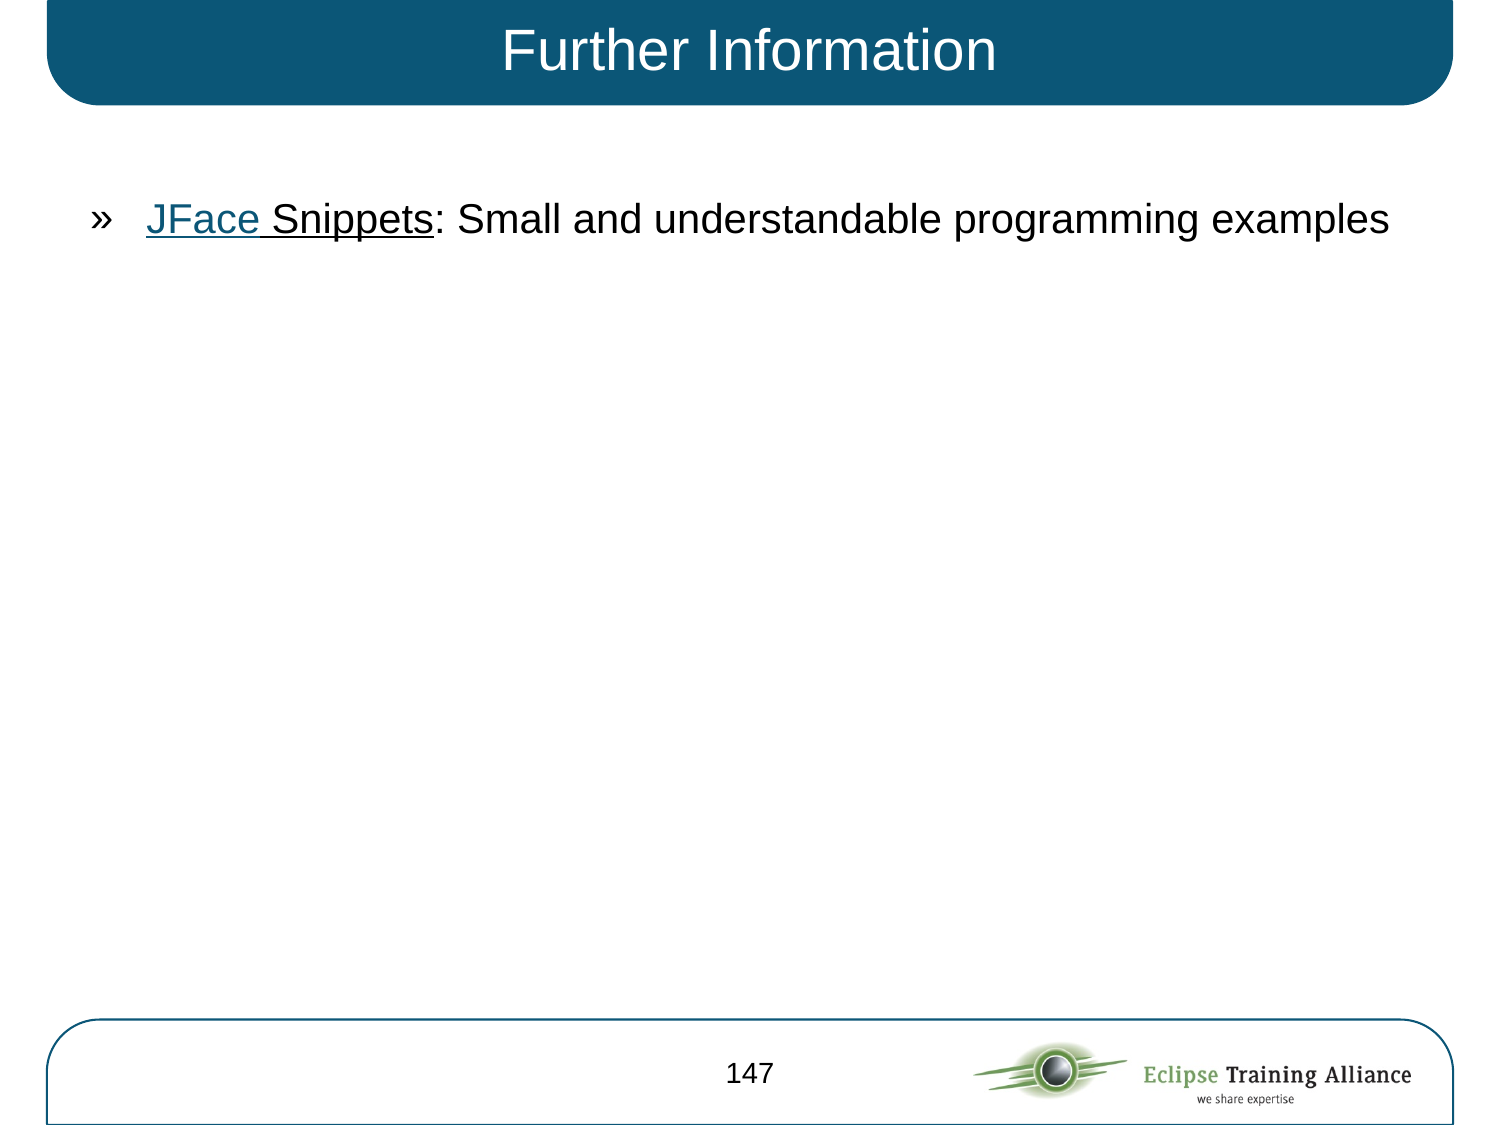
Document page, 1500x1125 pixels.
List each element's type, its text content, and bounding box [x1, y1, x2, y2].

picture [973, 1038, 1411, 1106]
title Further Information [82, 0, 1418, 94]
list JFace Snippets: Small and understandable programming examples [75, 184, 1425, 1000]
